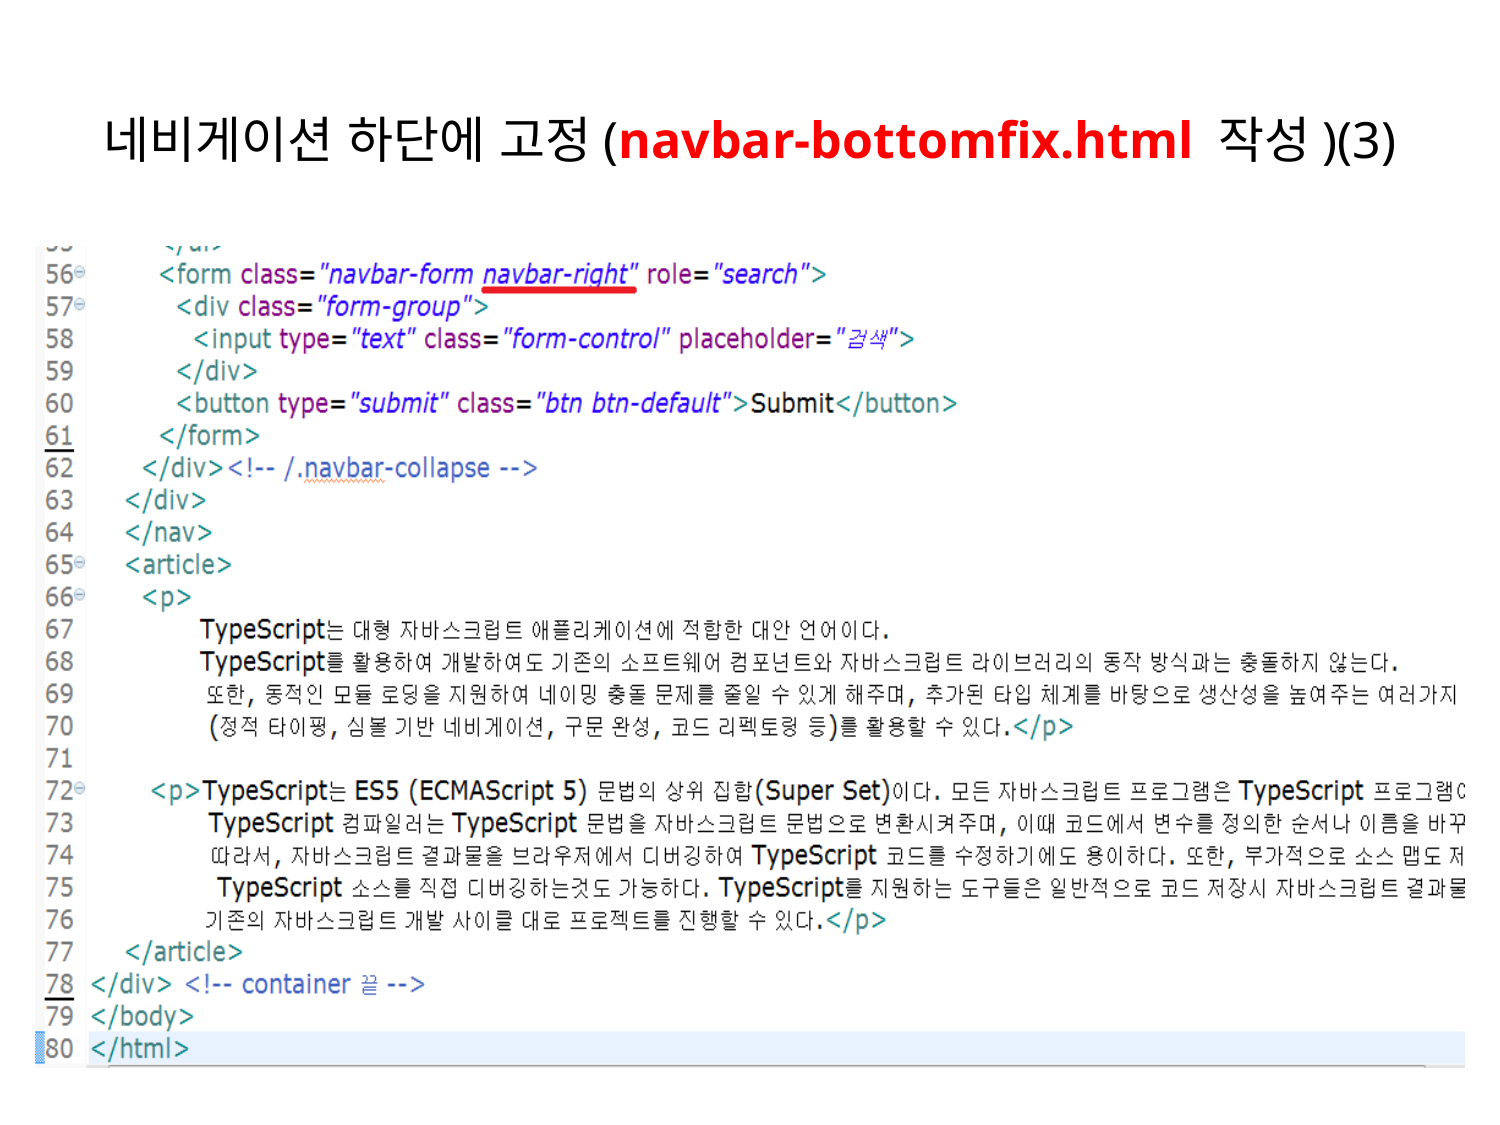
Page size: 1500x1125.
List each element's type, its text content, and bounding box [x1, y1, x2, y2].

title 네비게이션 하단에 고정(navbar-bottomfix.html 작성)(3) [75, 45, 1425, 233]
picture [34, 245, 1466, 1069]
